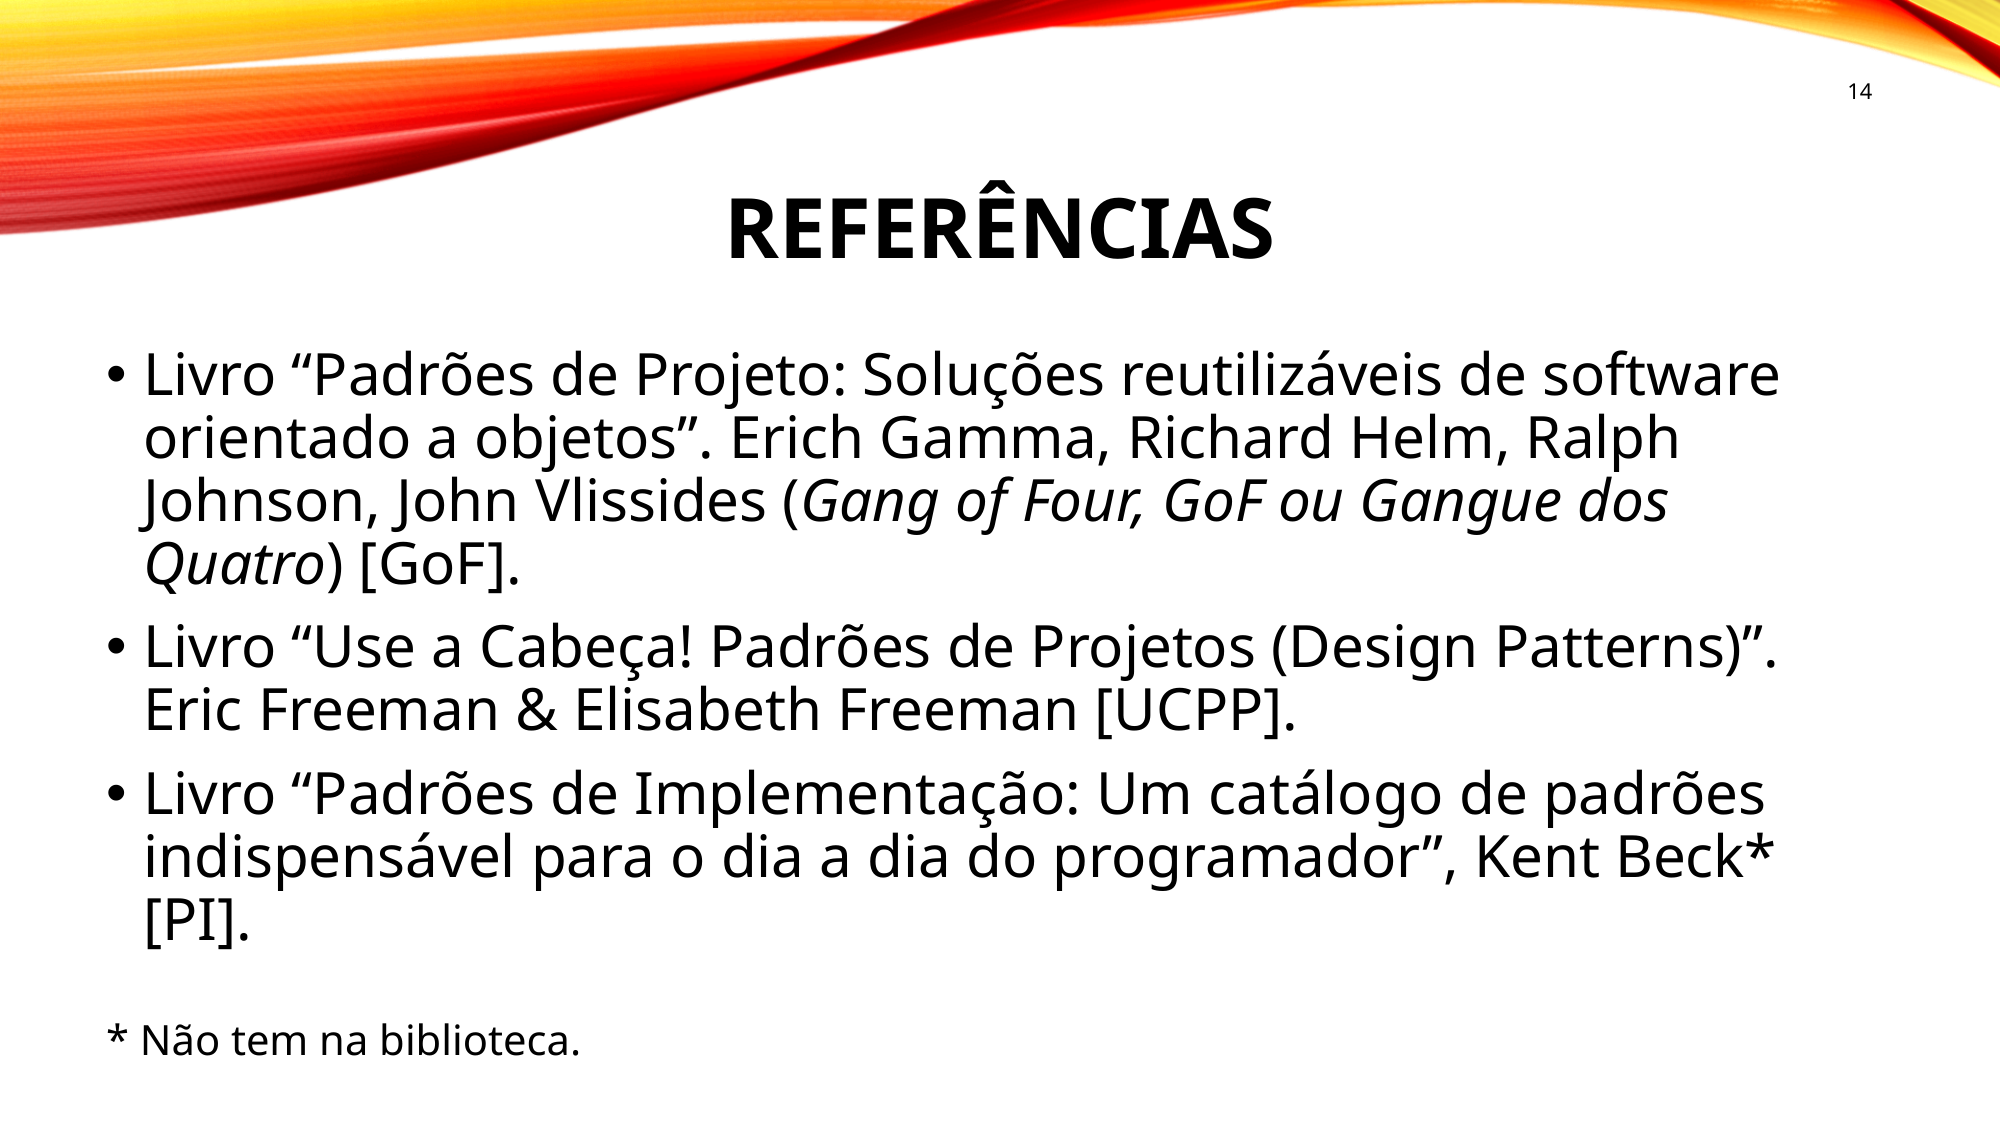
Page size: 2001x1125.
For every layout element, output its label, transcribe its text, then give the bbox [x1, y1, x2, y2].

title Referências [112, 125, 1888, 337]
slide_number 14 [1437, 62, 1888, 123]
list Livro “Padrões de Projeto: Soluções reutilizáveis de software orientado a objetos”. Erich Gamma, Richard Helm, Ralph Johnson, John Vlissides (Gang of Four, GoF ou Gangue dos Quatro) [GoF]. Livro “Use a Cabeça! Padrões de Projetos (Design Patterns)”. Eric Freeman & Elisabeth Freeman [UCPP]. Livro “Padrões de Implementação: Um catálogo de padrões indispensável para o dia a dia do programador”, Kent Beck* [PI]. * Não tem na biblioteca. [91, 337, 1888, 1090]
picture [0, 0, 2000, 237]
